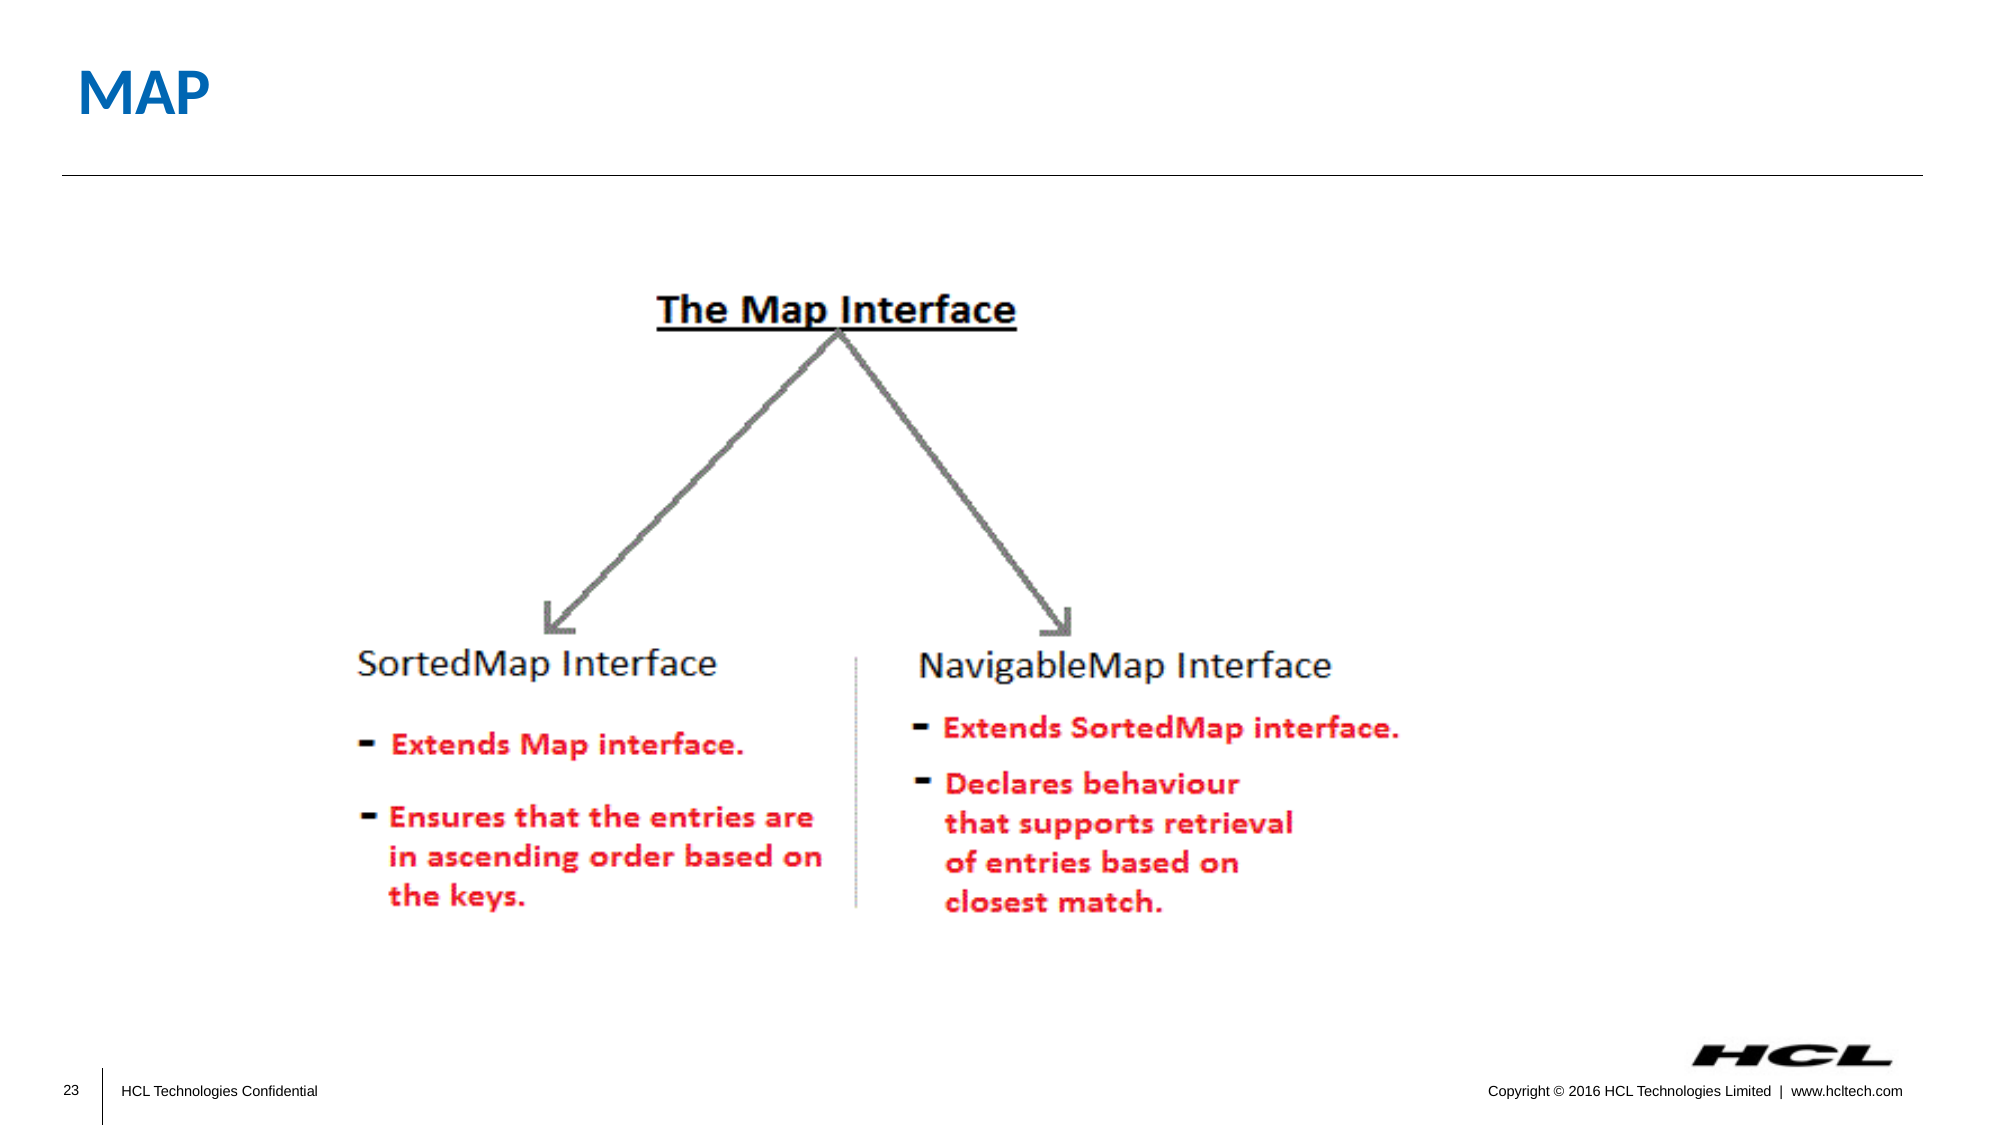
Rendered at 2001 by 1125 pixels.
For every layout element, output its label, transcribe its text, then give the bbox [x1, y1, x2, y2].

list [324, 224, 1450, 950]
title Map [62, 42, 1781, 144]
picture [1660, 1024, 1924, 1080]
